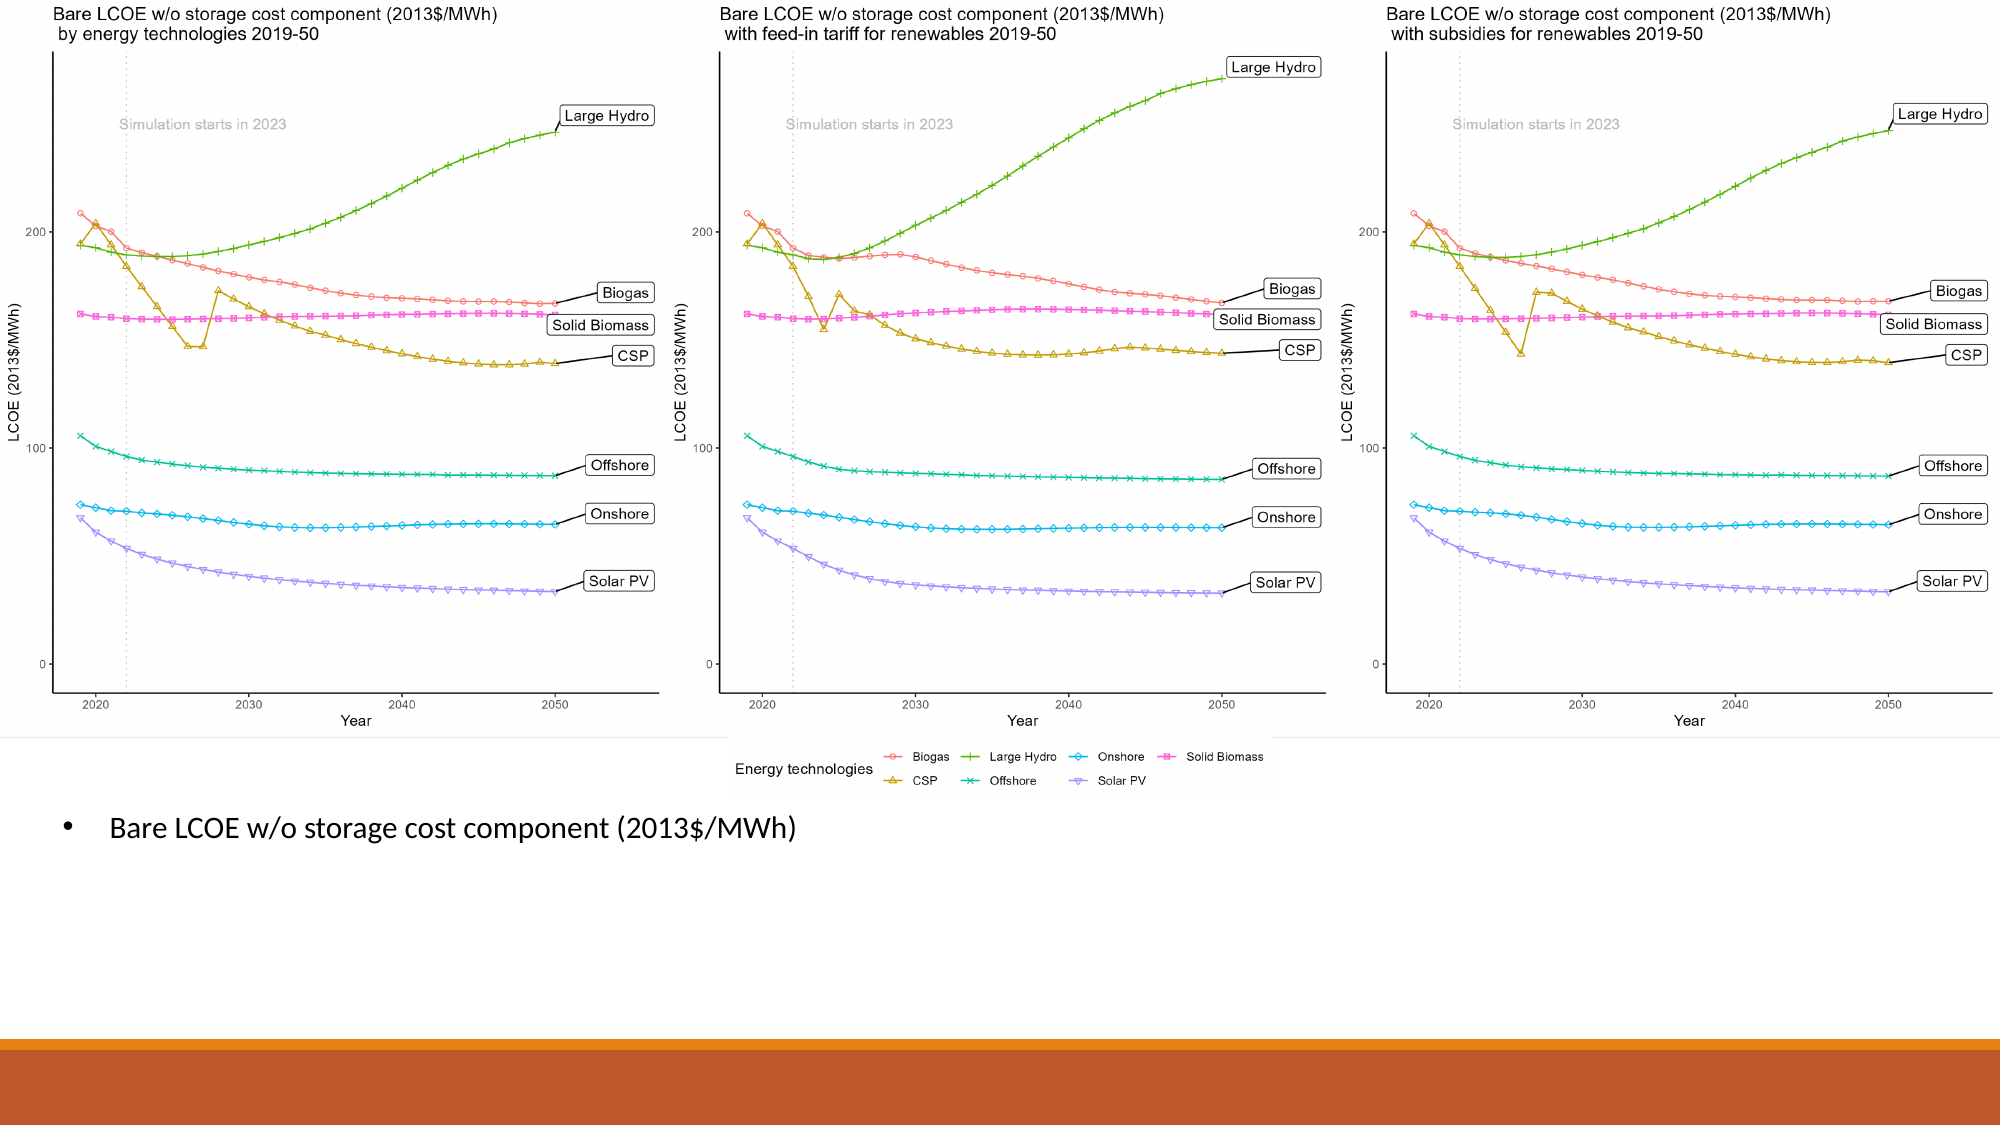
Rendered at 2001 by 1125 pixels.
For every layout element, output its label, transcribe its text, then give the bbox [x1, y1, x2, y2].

text_box Bare LCOE w/o storage cost component (2013$/MWh) [47, 811, 1854, 890]
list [0, 0, 2000, 801]
